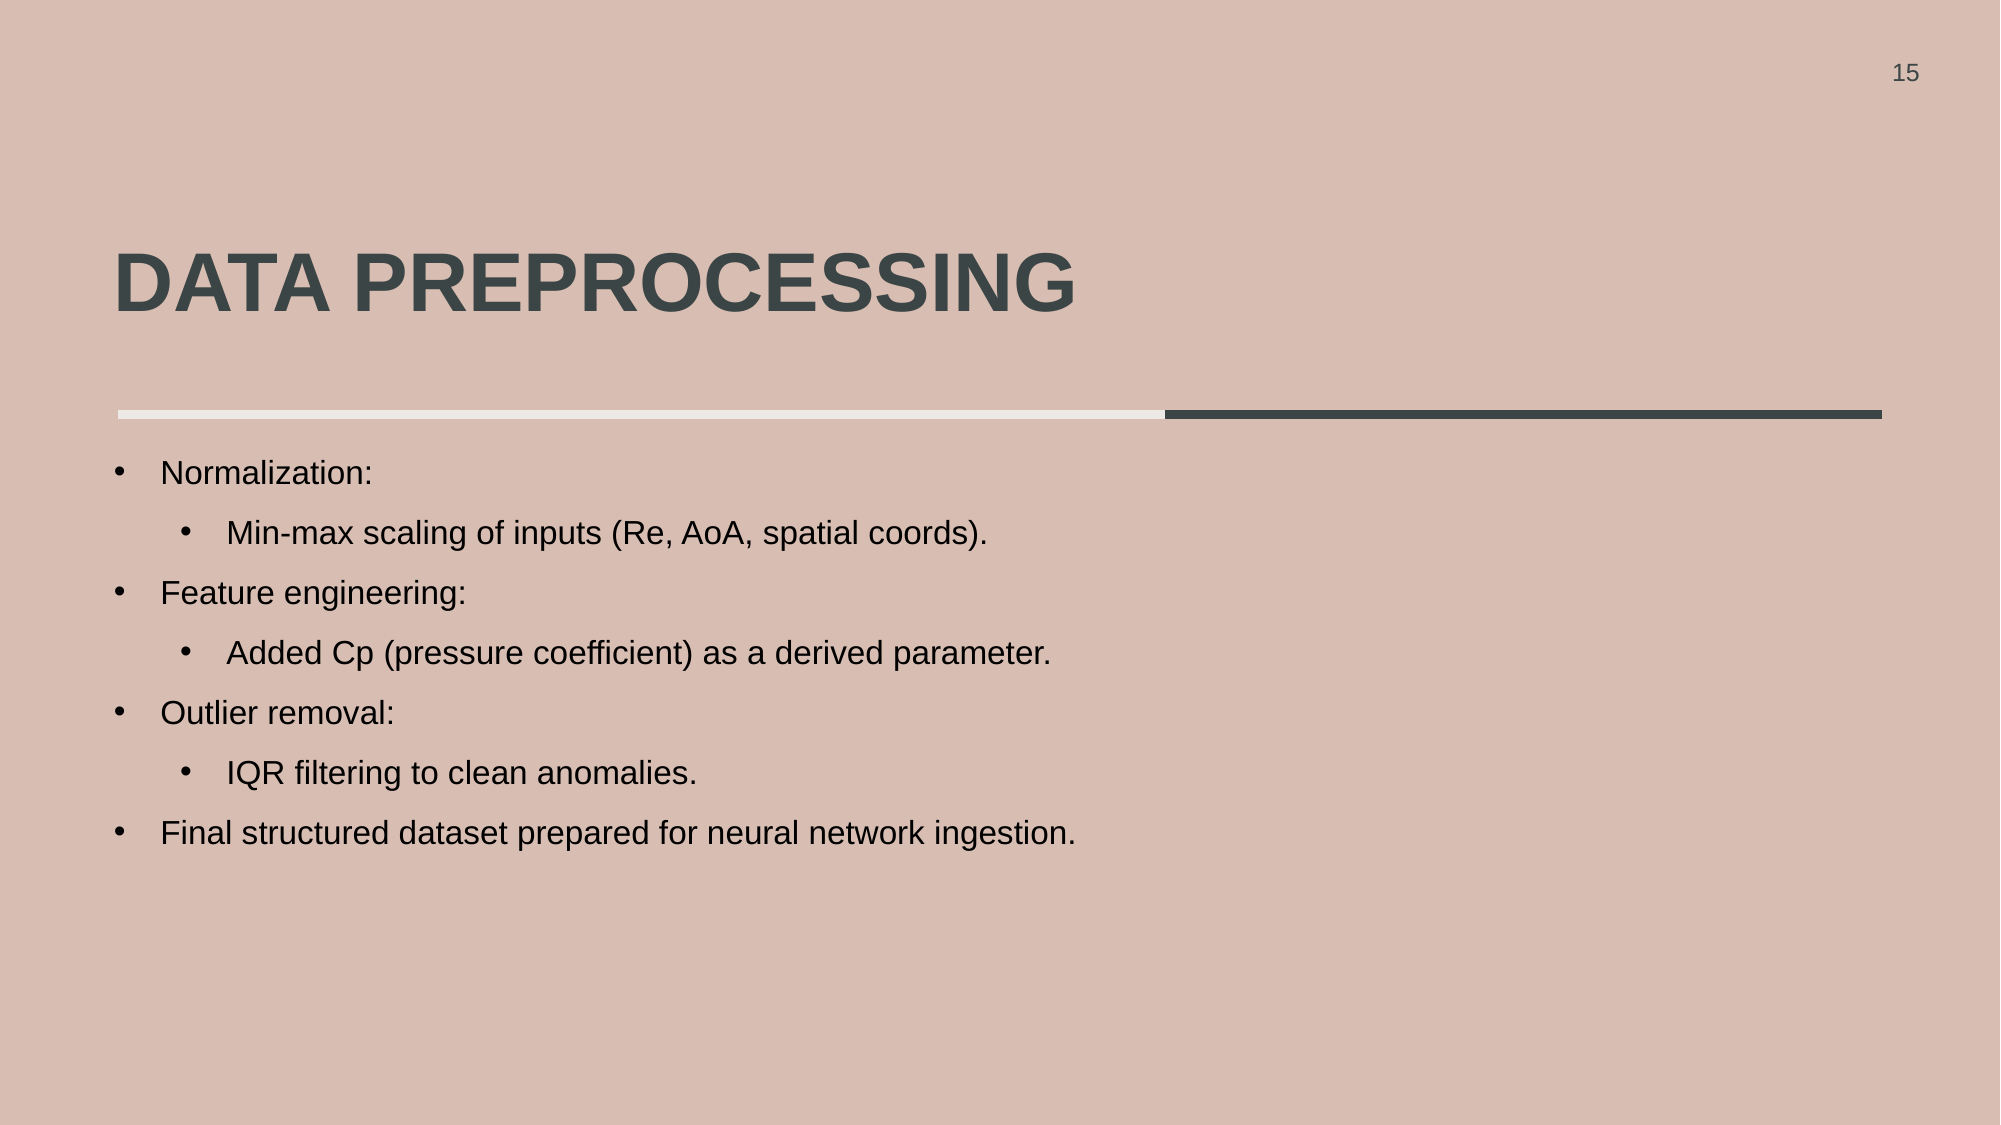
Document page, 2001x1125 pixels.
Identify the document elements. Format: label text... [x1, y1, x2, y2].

slide_number 15 [1660, 49, 1935, 95]
list Normalization: Min-max scaling of inputs (Re, AoA, spatial coords). Feature engineering: Added Cp (pressure coefficient) as a derived parameter. Outlier removal: IQR filtering to clean anomalies. Final structured dataset prepared for neural network ingestion. [98, 397, 1816, 885]
title Data Preprocessing [98, 239, 1883, 356]
